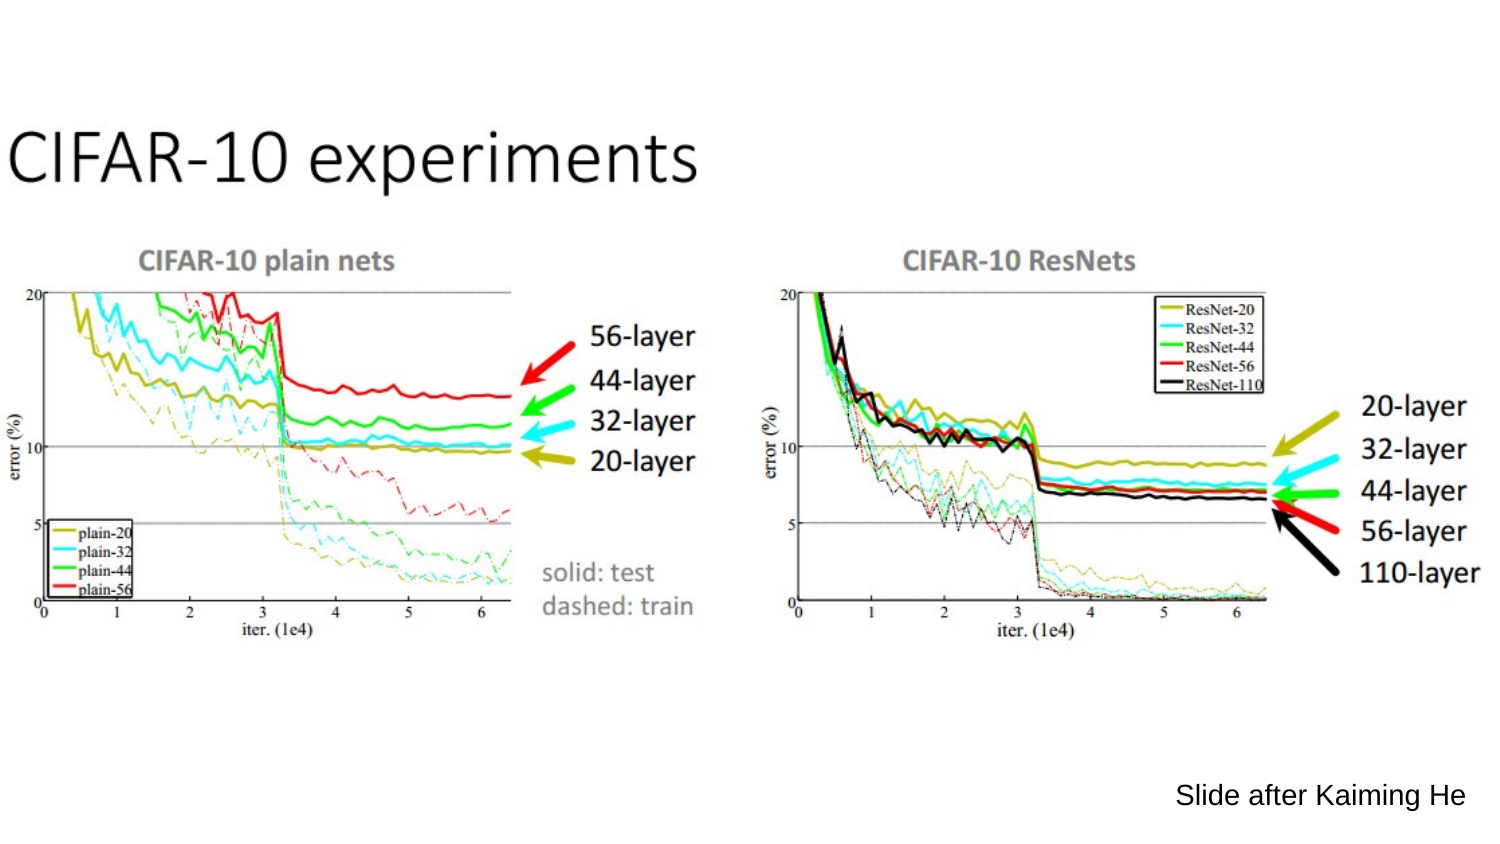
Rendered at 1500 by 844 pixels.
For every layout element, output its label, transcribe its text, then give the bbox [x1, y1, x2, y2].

picture [0, 112, 1500, 654]
text_box Slide after Kaiming He [1126, 761, 1482, 827]
